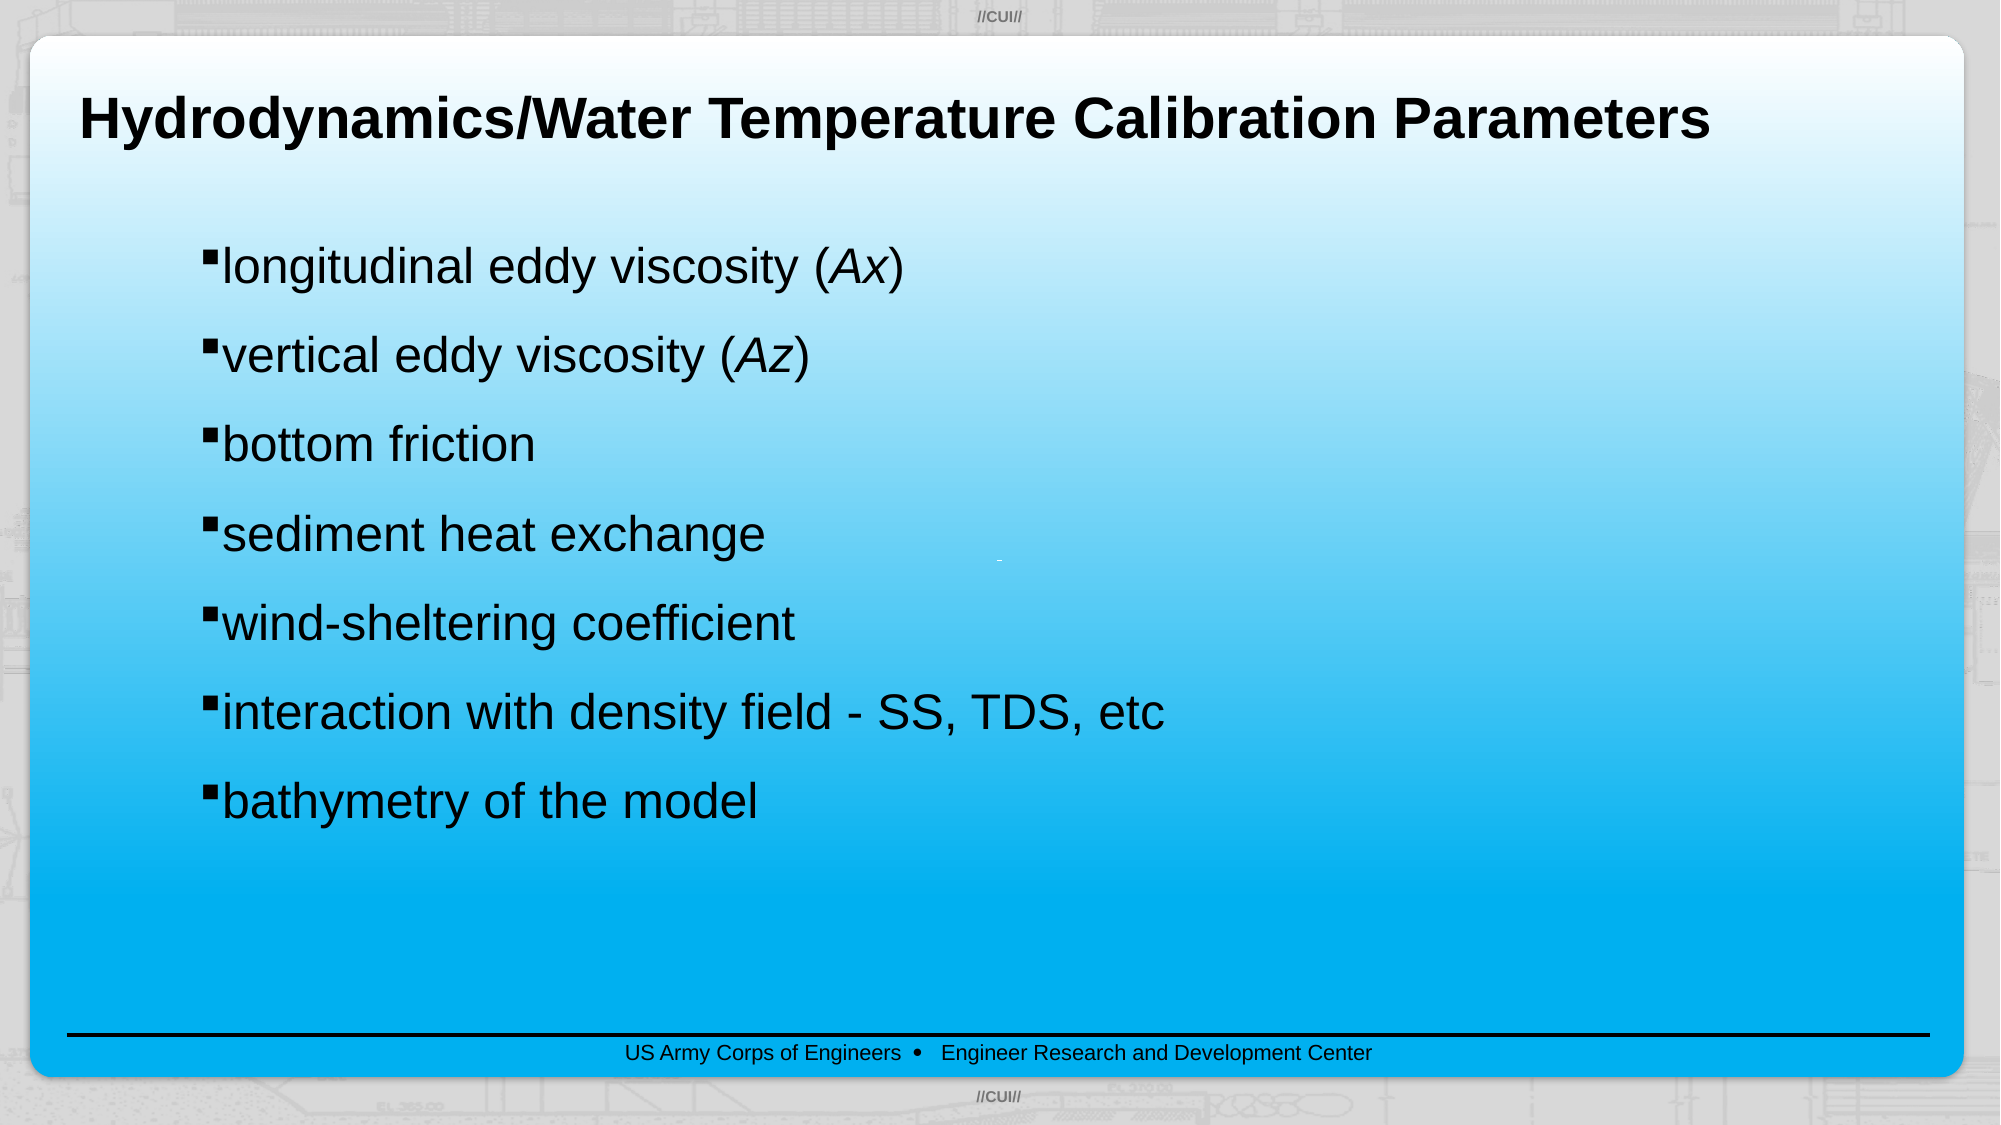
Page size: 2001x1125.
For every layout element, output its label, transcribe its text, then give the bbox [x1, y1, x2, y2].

text_box longitudinal eddy viscosity (Ax) vertical eddy viscosity (Az) bottom friction sediment heat exchange wind-sheltering coefficient interaction with density field - SS, TDS, etc bathymetry of the model [184, 221, 1578, 1010]
title Hydrodynamics/Water Temperature Calibration Parameters [63, 50, 1795, 260]
picture [0, 0, 2000, 1125]
